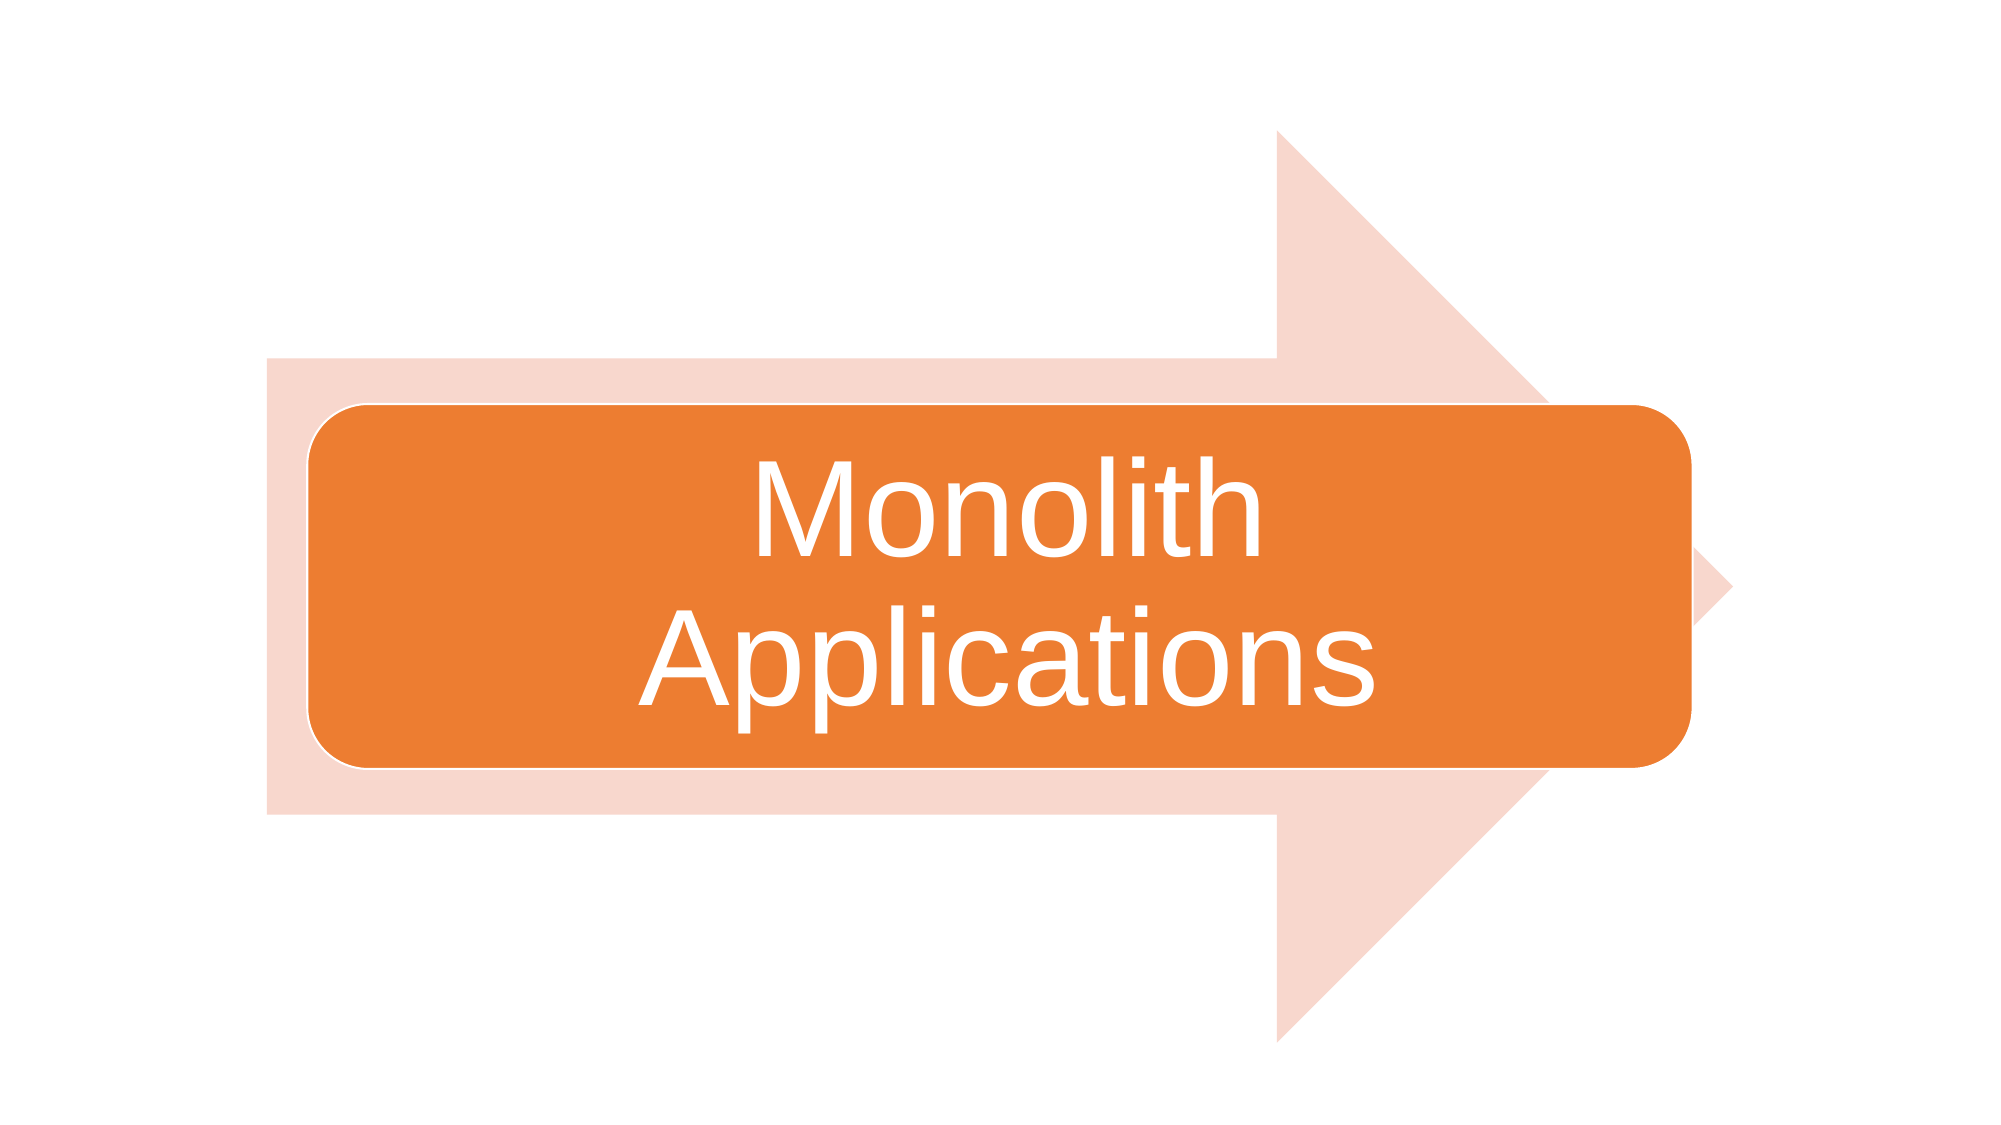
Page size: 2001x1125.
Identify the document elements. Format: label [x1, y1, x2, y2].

text_box [137, 130, 1863, 1043]
